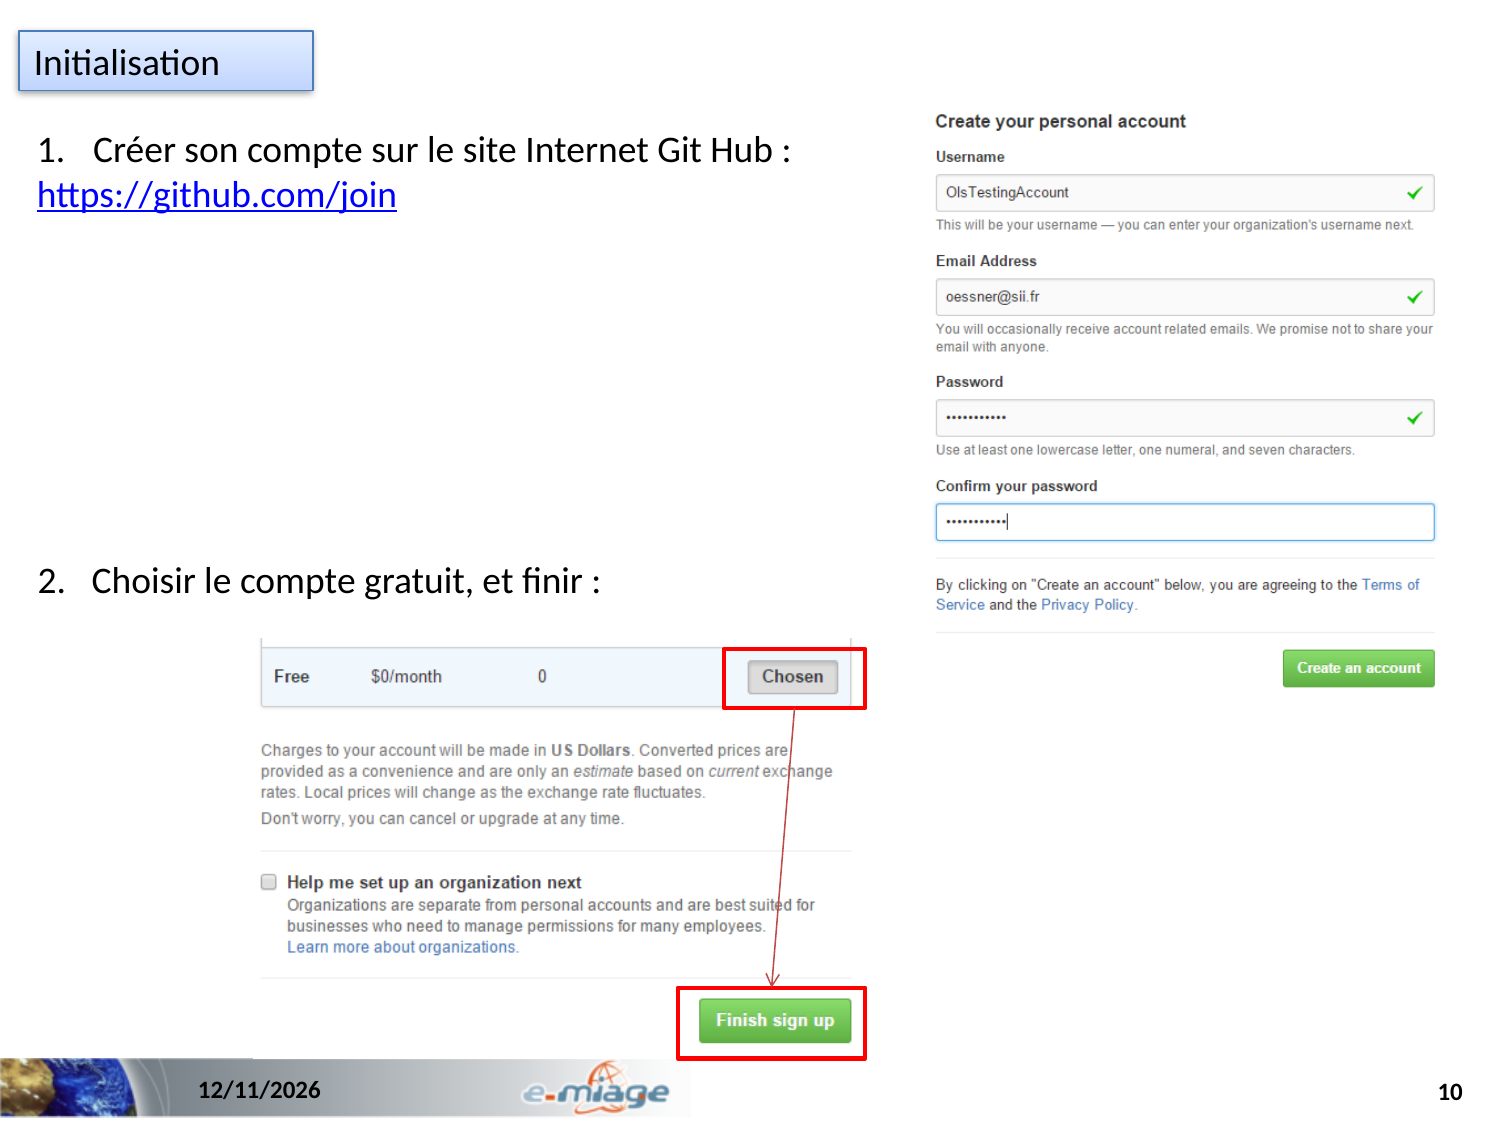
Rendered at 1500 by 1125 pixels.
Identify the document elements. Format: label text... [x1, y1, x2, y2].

text_box Initialisation [18, 30, 314, 91]
picture [0, 637, 866, 1118]
text_box Créer son compte sur le site Internet Git Hub : https://github.com/join [22, 117, 808, 223]
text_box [771, 707, 795, 988]
text_box 2. Choisir le compte gratuit, et finir : [22, 549, 617, 609]
picture [926, 101, 1456, 705]
